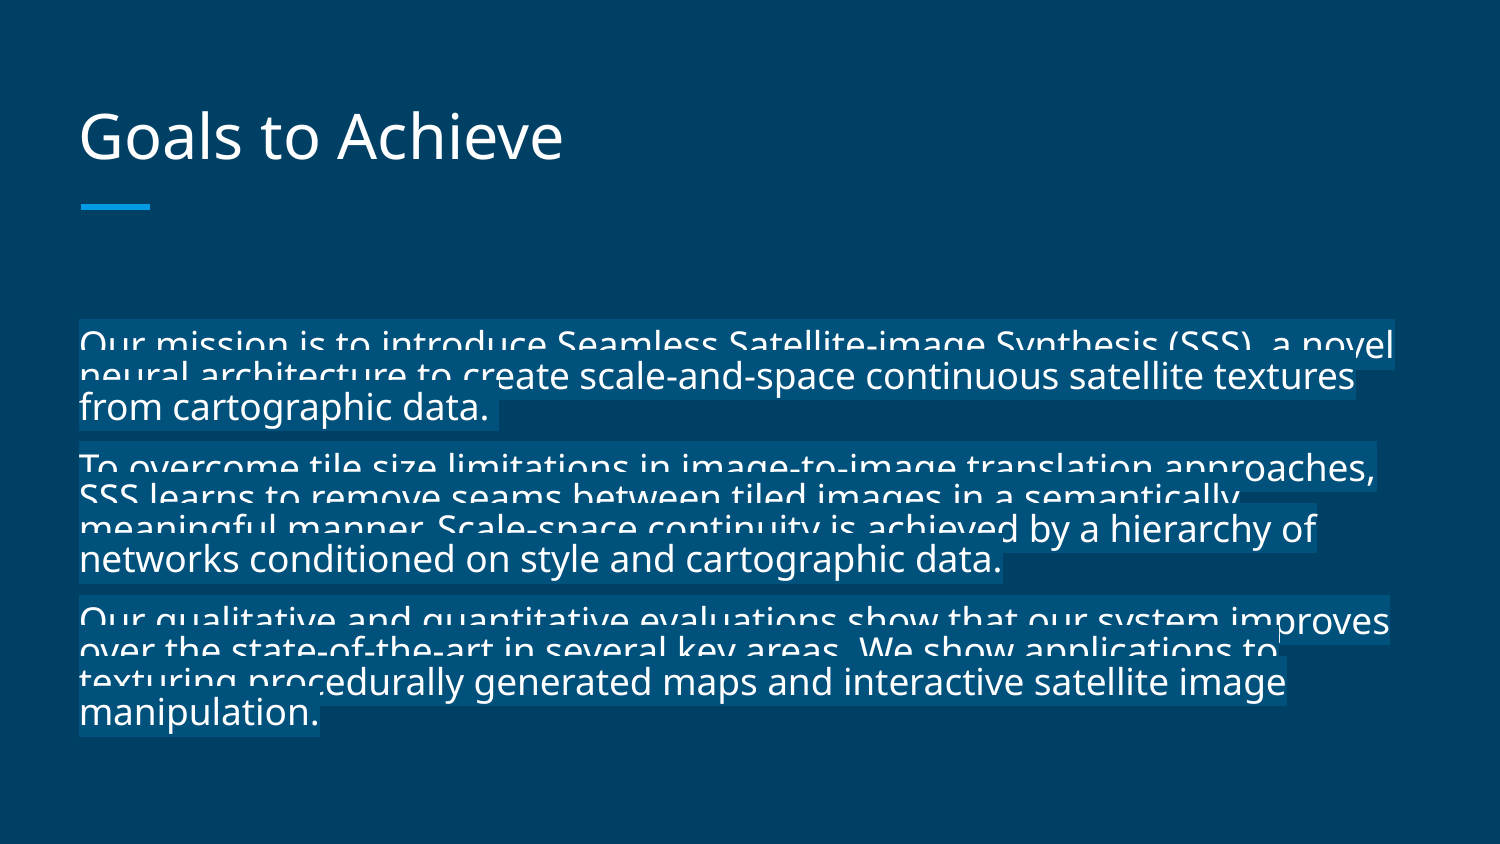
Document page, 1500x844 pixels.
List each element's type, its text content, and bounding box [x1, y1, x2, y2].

list Our mission is to introduce Seamless Satellite-image Synthesis (SSS), a novel neural architecture to create scale-and-space continuous satellite textures from cartographic data. To overcome tile size limitations in image-to-image translation approaches, SSS learns to remove seams between tiled images in a semantically meaningful manner. Scale-space continuity is achieved by a hierarchy of networks conditioned on style and cartographic data. Our qualitative and quantitative evaluations show that our system improves over the state-of-the-art in several key areas. We show applications to texturing procedurally generated maps and interactive satellite image manipulation. [63, 244, 1437, 750]
title Goals to Achieve [63, 75, 1437, 188]
